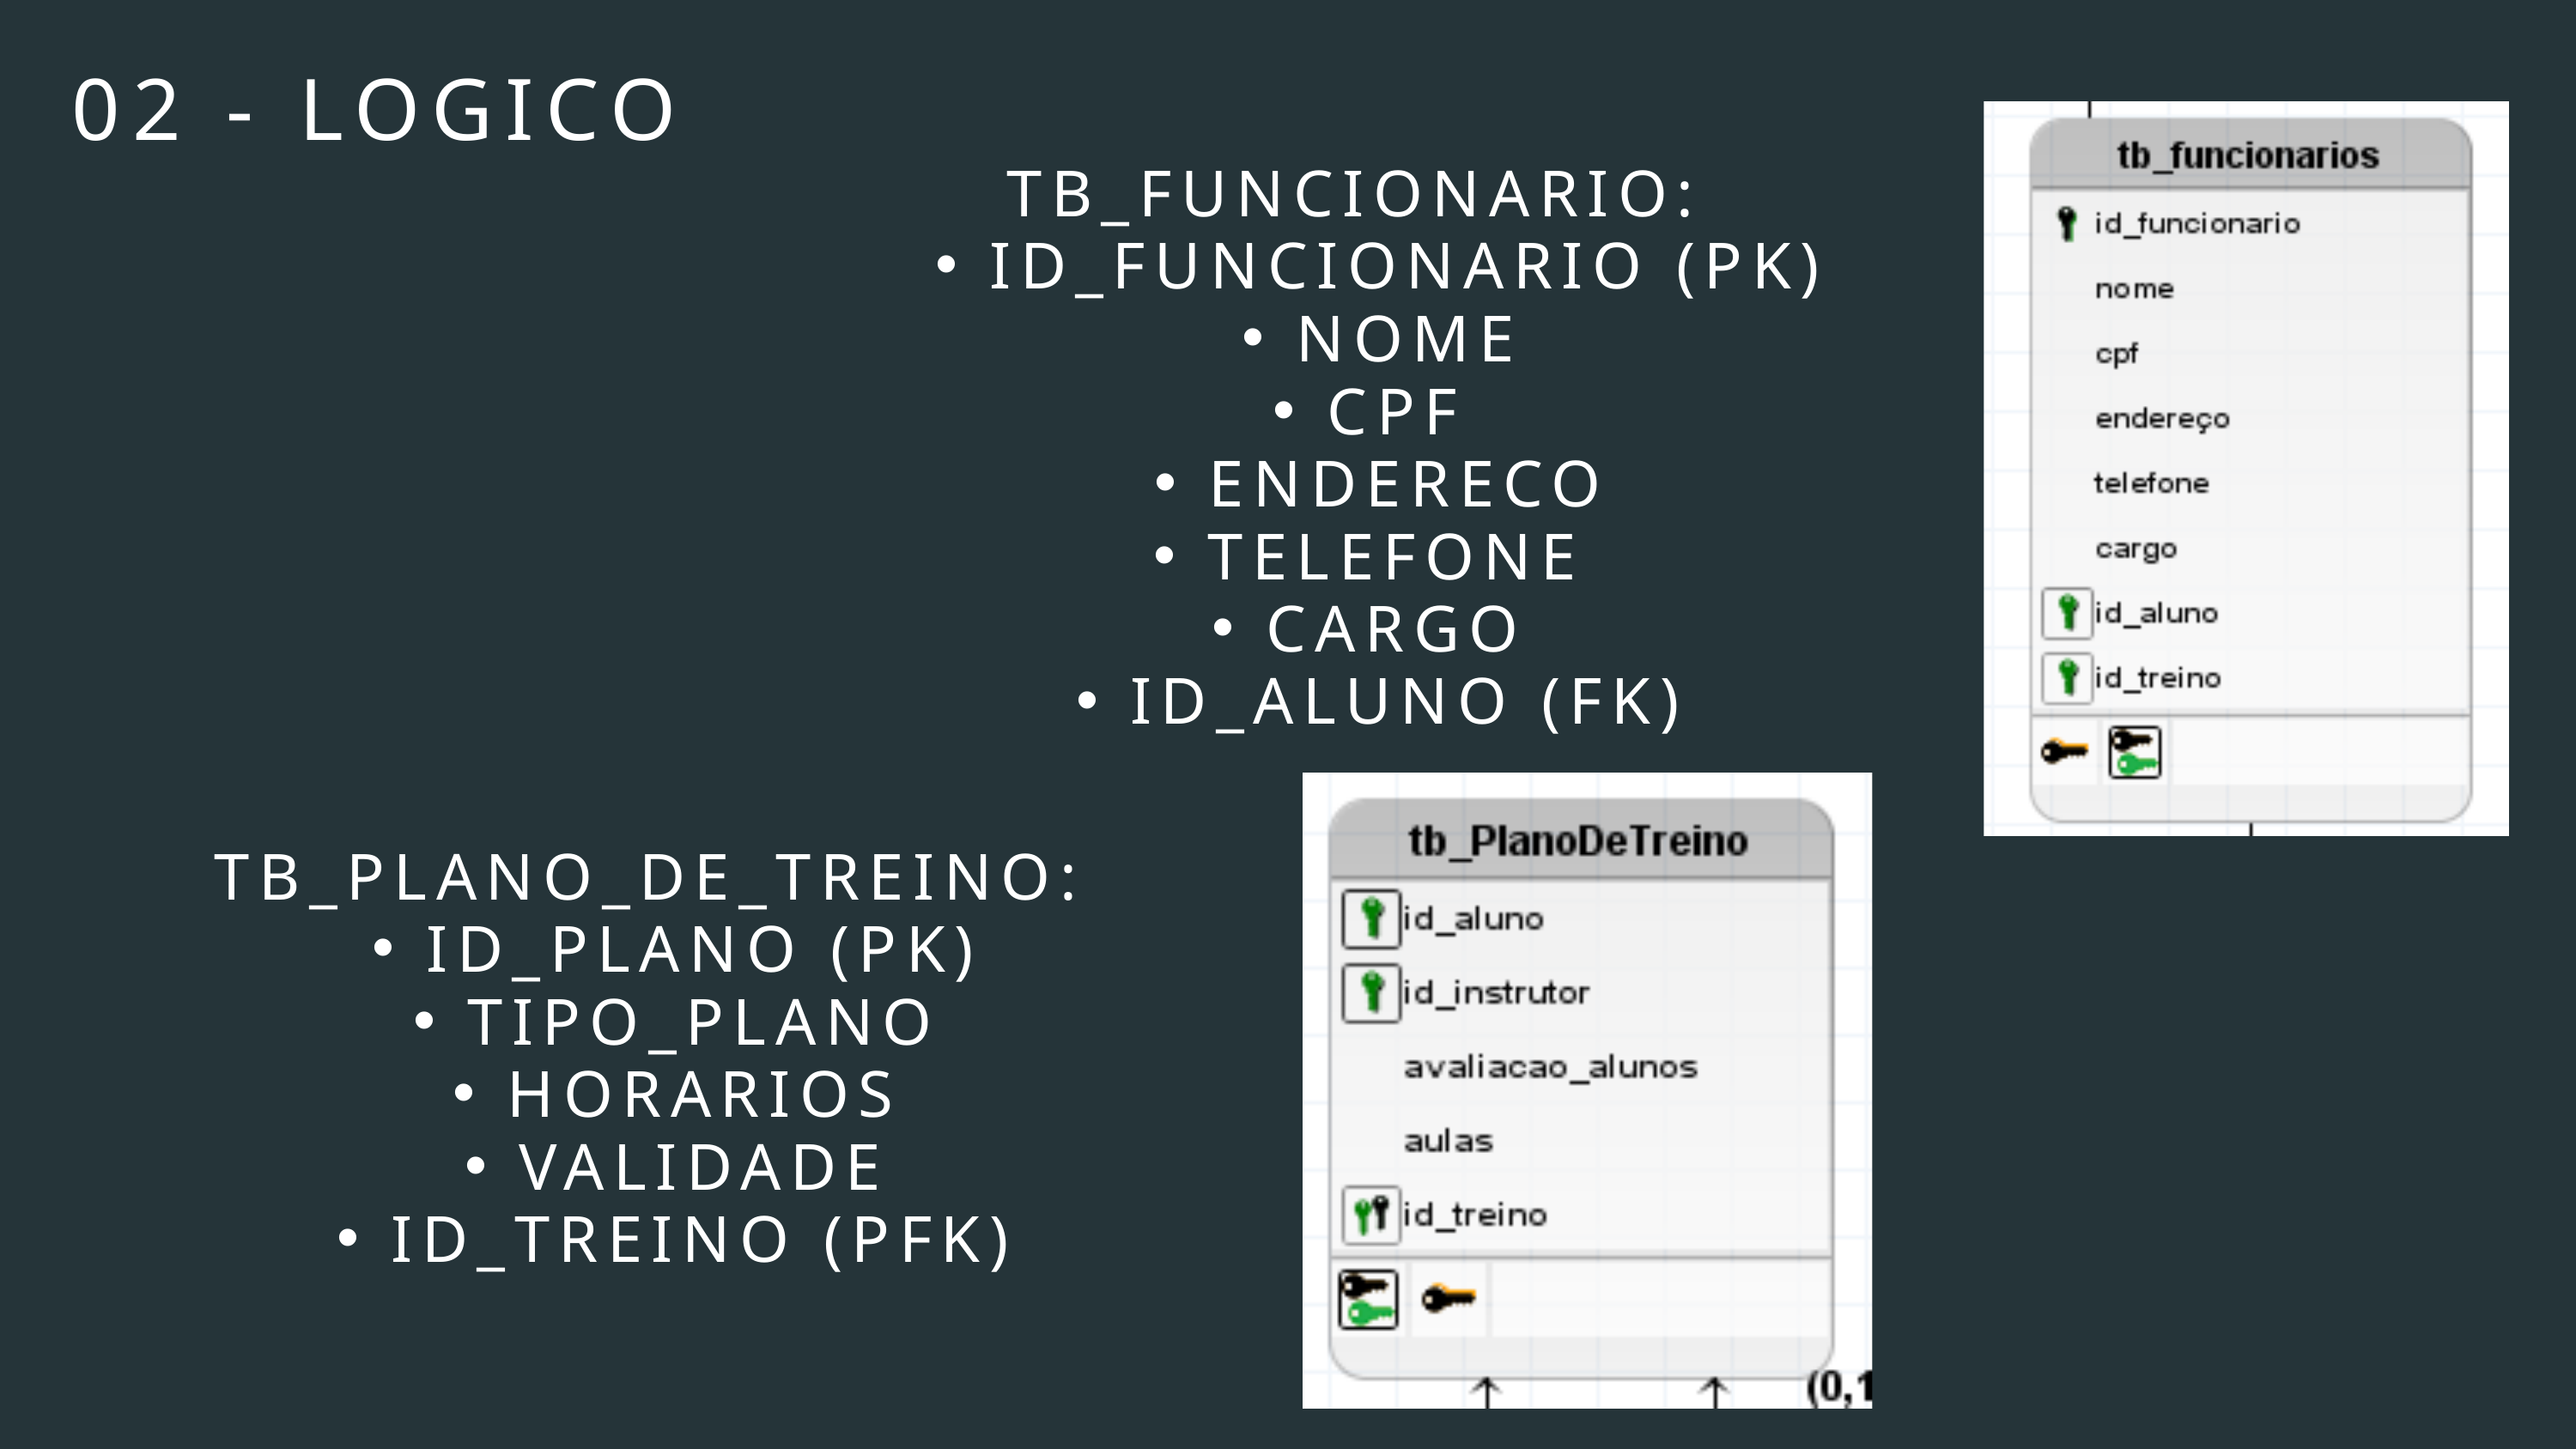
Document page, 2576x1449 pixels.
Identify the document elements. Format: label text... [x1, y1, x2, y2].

text_box [1984, 101, 2509, 836]
text_box TB_PLANO_DE_TREINO: ID_PLANO (PK) TIPO_PLANO HORARIOS VALIDADE ID_TREINO (PFK) [72, 840, 1221, 1349]
text_box 02 - LOGICO [72, 61, 815, 158]
text_box [1303, 810, 1873, 1409]
text_box TB_FUNCIONARIO: ID_FUNCIONARIO (PK) NOME CPF ENDERECO TELEFONE CARGO ID_ALUNO (FK) [776, 156, 1925, 810]
